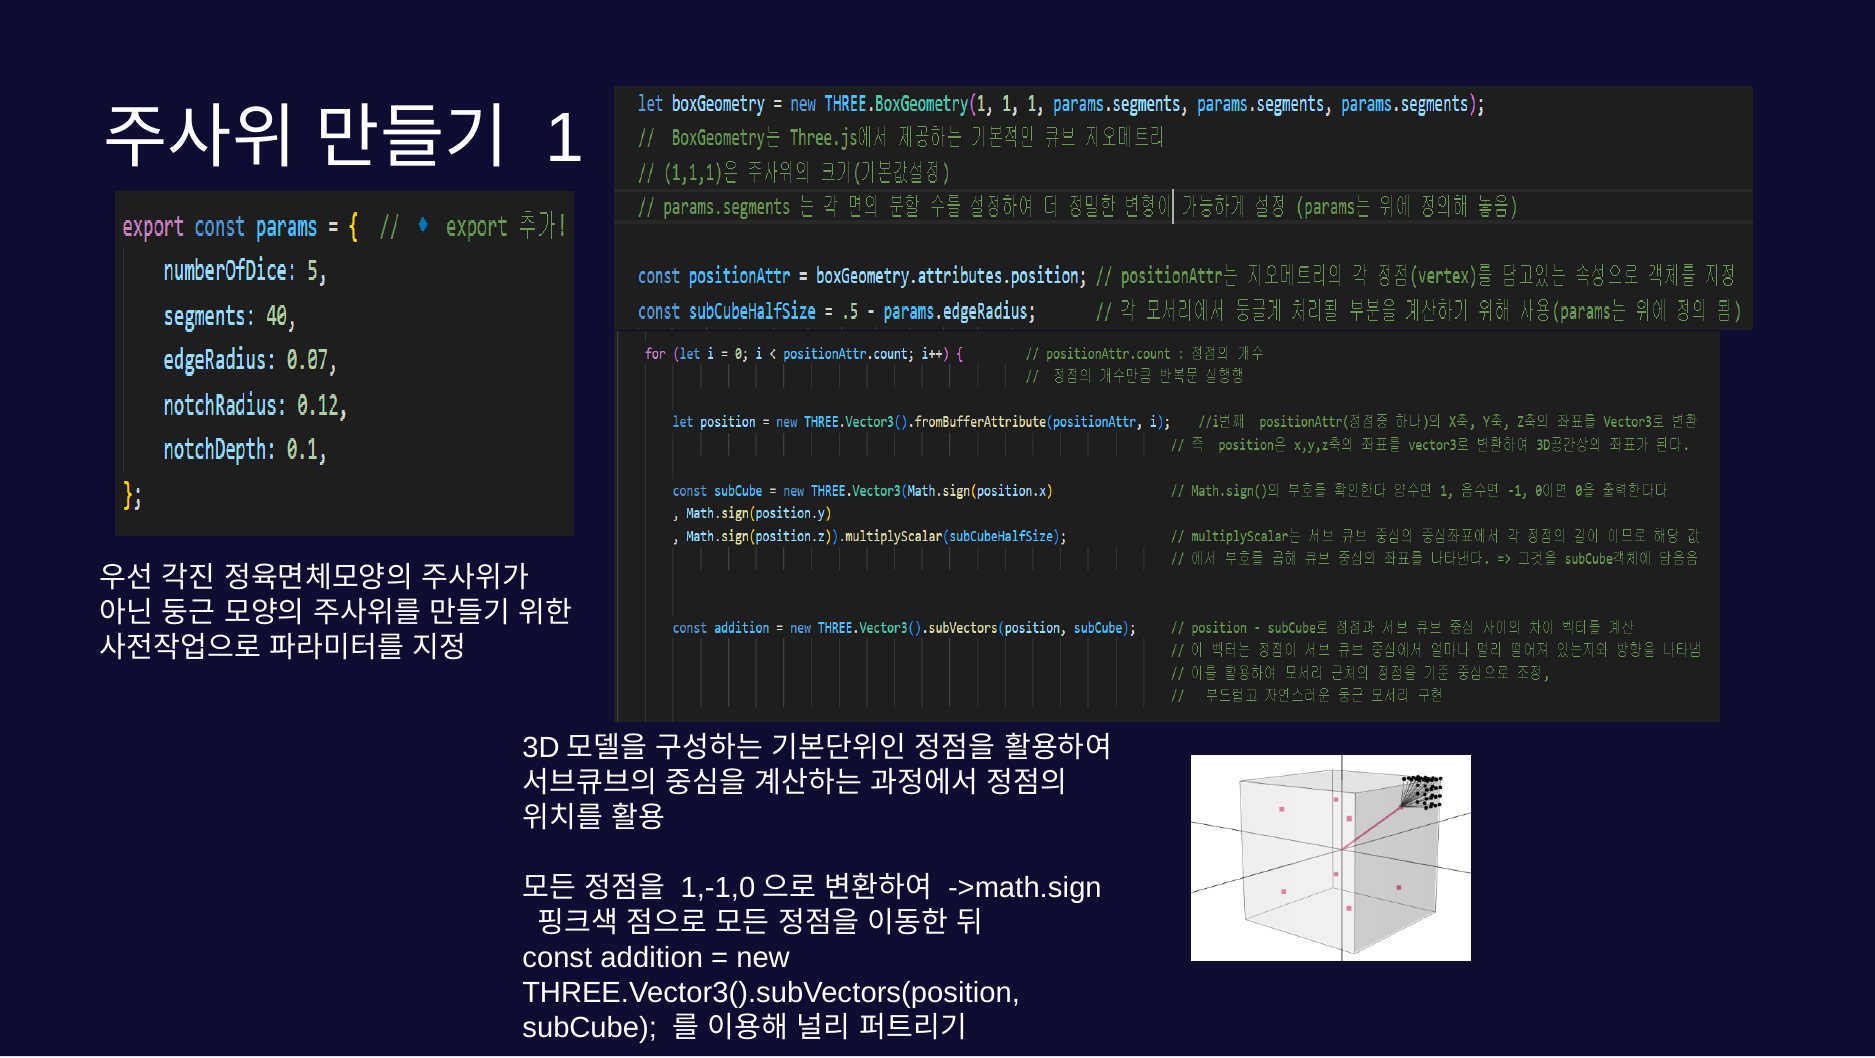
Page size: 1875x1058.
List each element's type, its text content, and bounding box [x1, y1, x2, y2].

picture [613, 86, 1753, 722]
text_box 3D모델을 구성하는 기본단위인 정점을 활용하여 서브큐브의 중심을 계산하는 과정에서 정점의 위치를 활용 모든 정점을 1,-1,0으로 변환하여 ->math.sign 핑크색 점으로 모든 정점을 이동한 뒤 const addition = new THREE.Vector3().subVectors(position, subCube); 를 이용해 널리 퍼트리기 [507, 721, 1141, 1051]
text_box 우선 각진 정육면체모양의 주사위가 아닌 둥근 모양의 주사위를 만들기 위한 사전작업으로 파라미터를 지정 [84, 550, 605, 671]
picture [115, 191, 574, 536]
picture [1190, 755, 1471, 961]
title 주사위 만들기 1 [101, 88, 610, 269]
